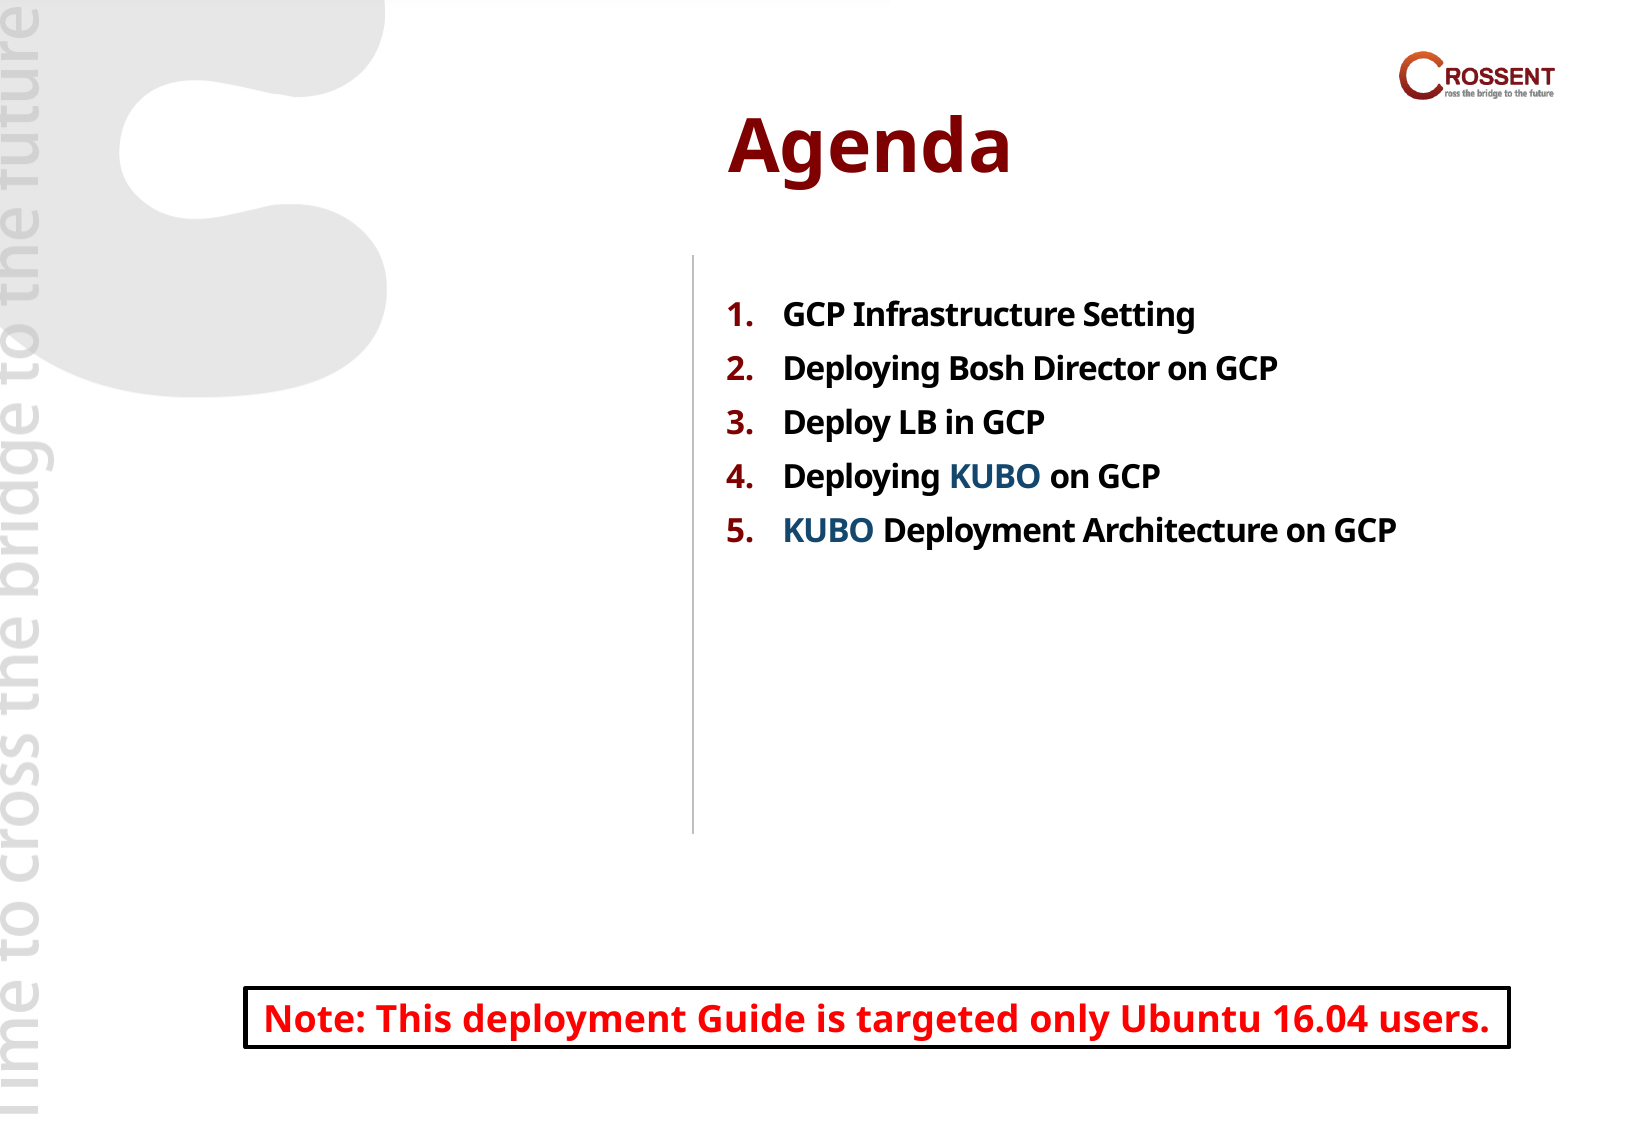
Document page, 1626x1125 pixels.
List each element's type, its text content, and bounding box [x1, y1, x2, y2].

text_box Agenda [127, 89, 1029, 195]
text_box GCP Infrastructure Setting Deploying Bosh Director on GCP Deploy LB in GCP Deploying KUBO on GCP KUBO Deployment Architecture on GCP [711, 277, 1541, 611]
picture [0, 0, 1625, 1125]
text_box Note: This deployment Guide is targeted only Ubuntu 16.04 users. [243, 986, 1511, 1049]
